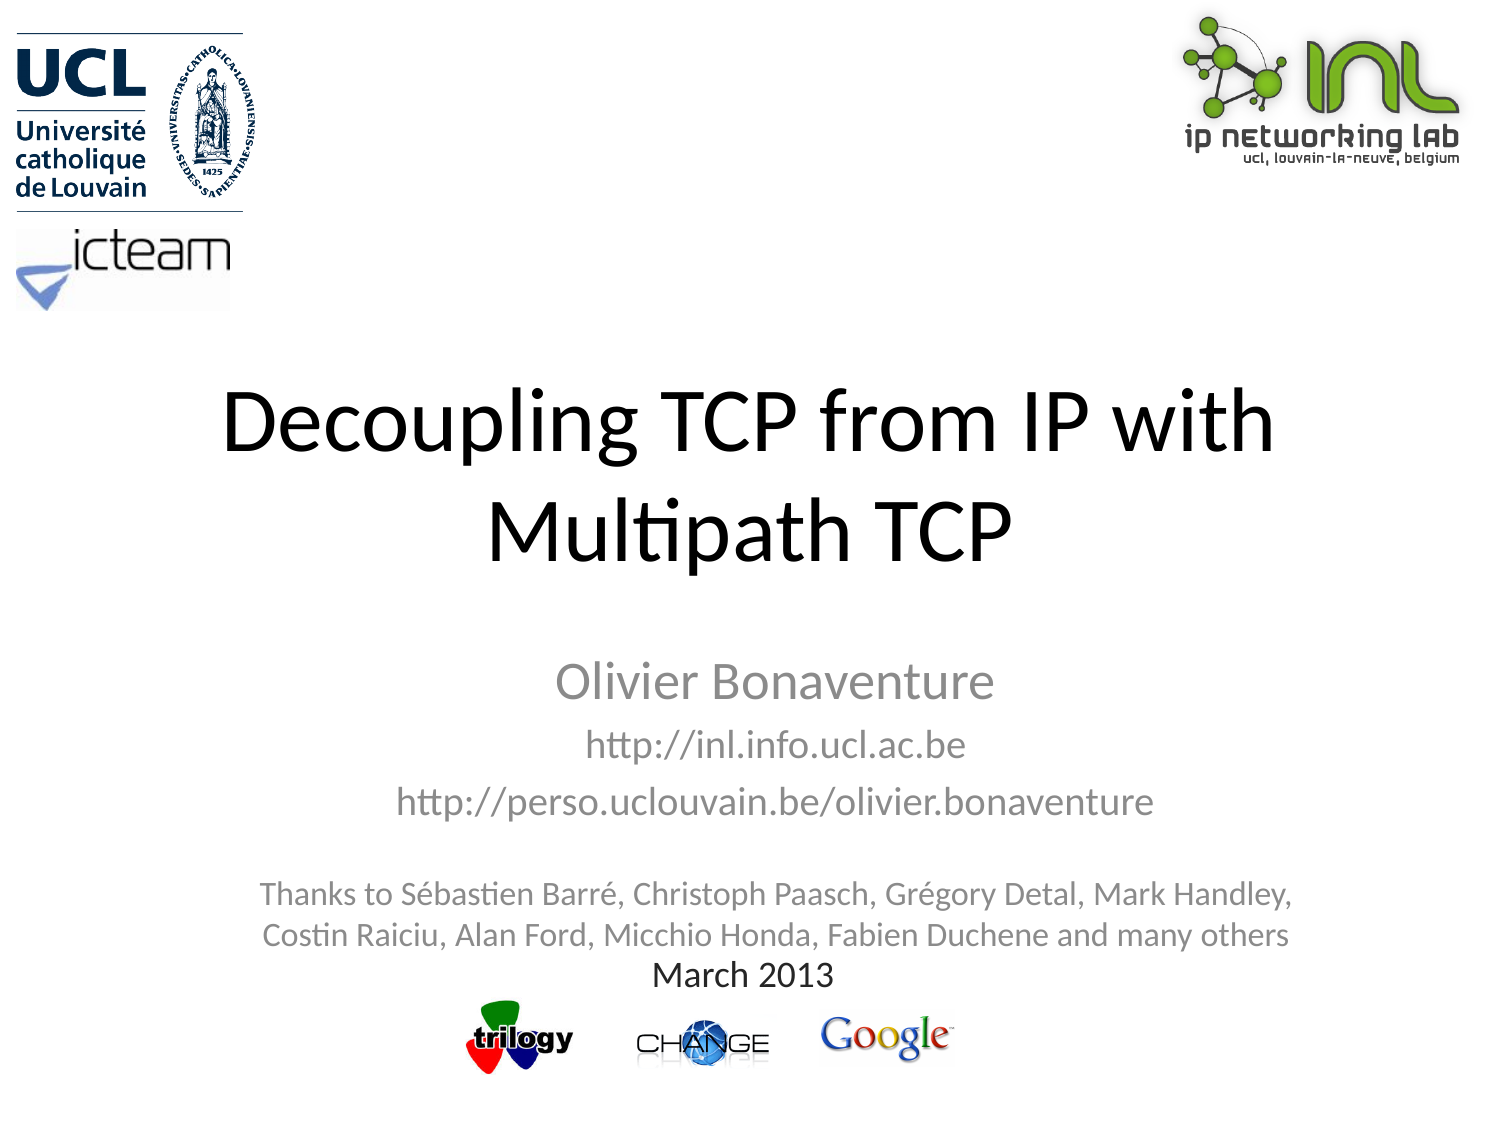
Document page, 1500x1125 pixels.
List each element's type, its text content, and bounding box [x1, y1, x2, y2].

picture [16, 32, 255, 212]
title Decoupling TCP from IP with Multipath TCP [112, 349, 1388, 591]
subtitle Olivier Bonaventure http://inl.info.ucl.ac.be http://perso.uclouvain.be/olivier.bonaventure Thanks to Sébastien Barré, Christoph Paasch, Grégory Detal, Mark Handley, Costin Raiciu, Alan Ford, Micchio Honda, Fabien Duchene and many others [225, 637, 1327, 942]
picture [630, 1013, 777, 1077]
picture [16, 228, 230, 311]
picture [1172, 0, 1477, 181]
text_box March 2013 [74, 942, 1411, 1003]
picture [819, 1009, 956, 1067]
picture [460, 997, 575, 1075]
